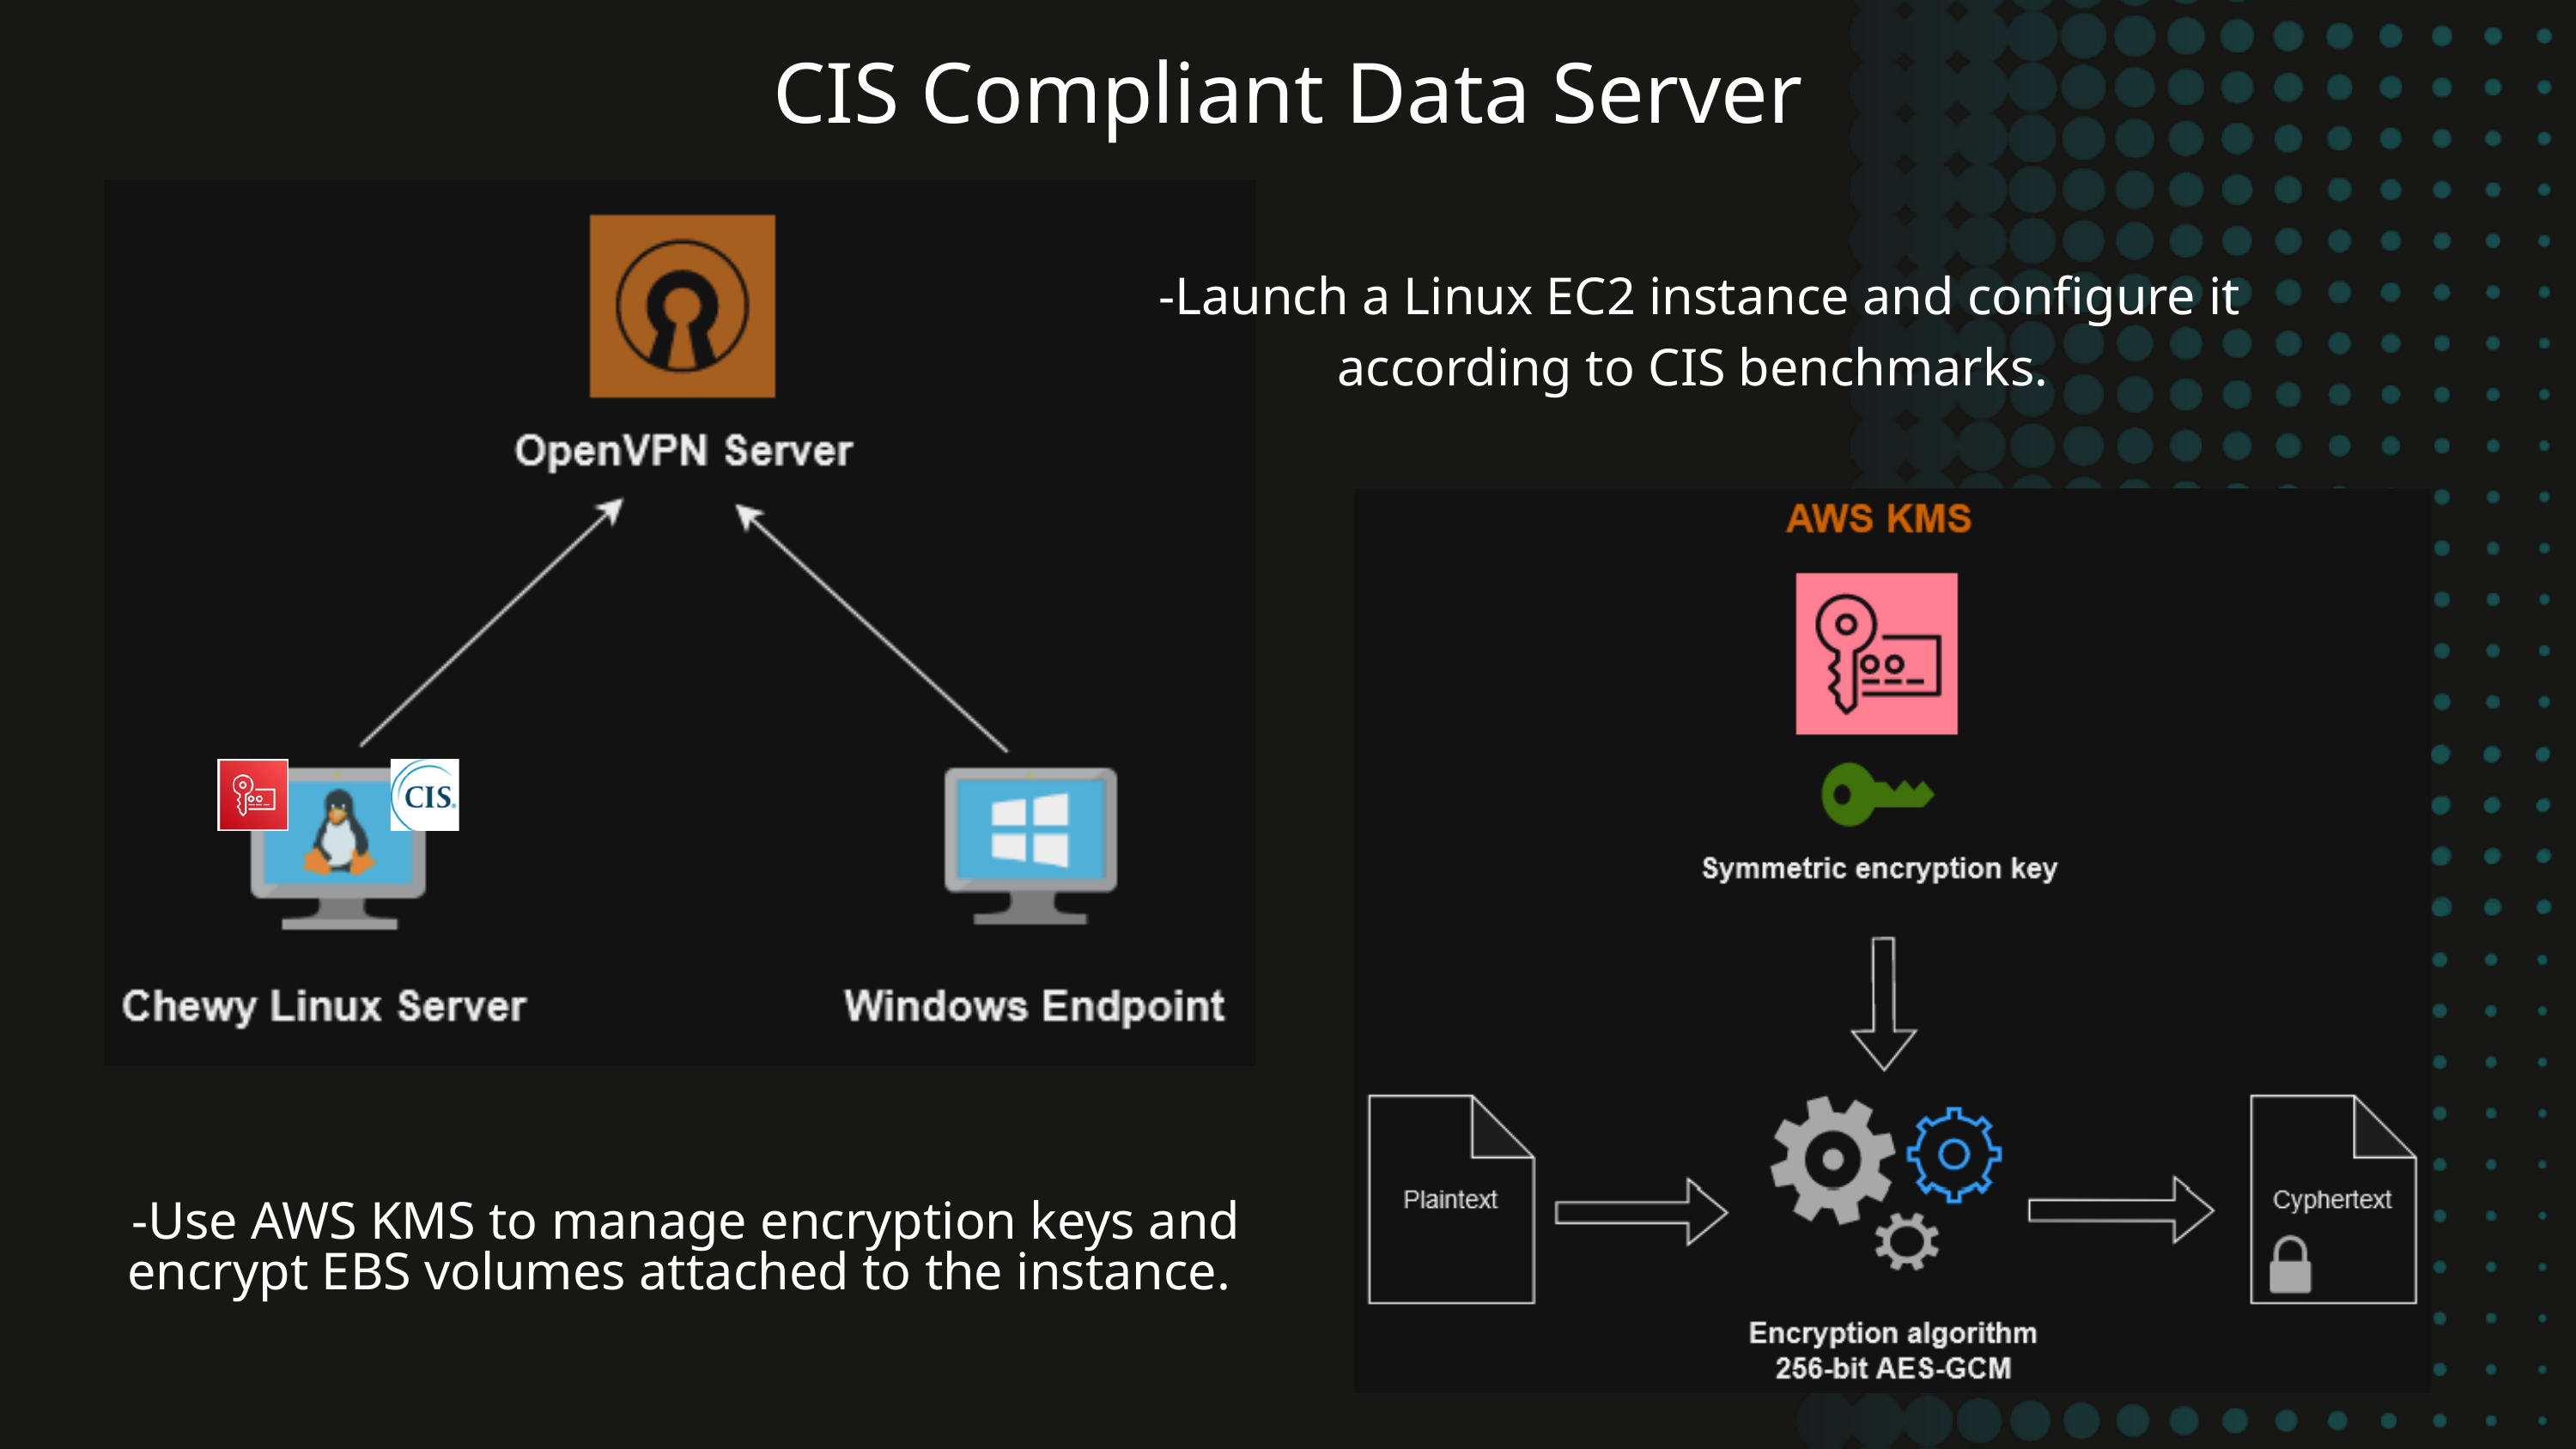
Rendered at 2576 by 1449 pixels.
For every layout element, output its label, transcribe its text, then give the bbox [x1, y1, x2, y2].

text_box [1848, 0, 2576, 724]
text_box CIS Compliant Data Server [501, 57, 2075, 141]
text_box [390, 759, 459, 831]
text_box [1795, 724, 2576, 1449]
text_box [217, 759, 289, 831]
text_box [103, 179, 1256, 1066]
text_box [1353, 488, 2432, 1393]
text_box -Launch a Linux EC2 instance and configure it according to CIS benchmarks. [1115, 253, 2271, 610]
text_box -Use AWS KMS to manage encryption keys and encrypt EBS volumes attached to the instance. [103, 1197, 1256, 1300]
